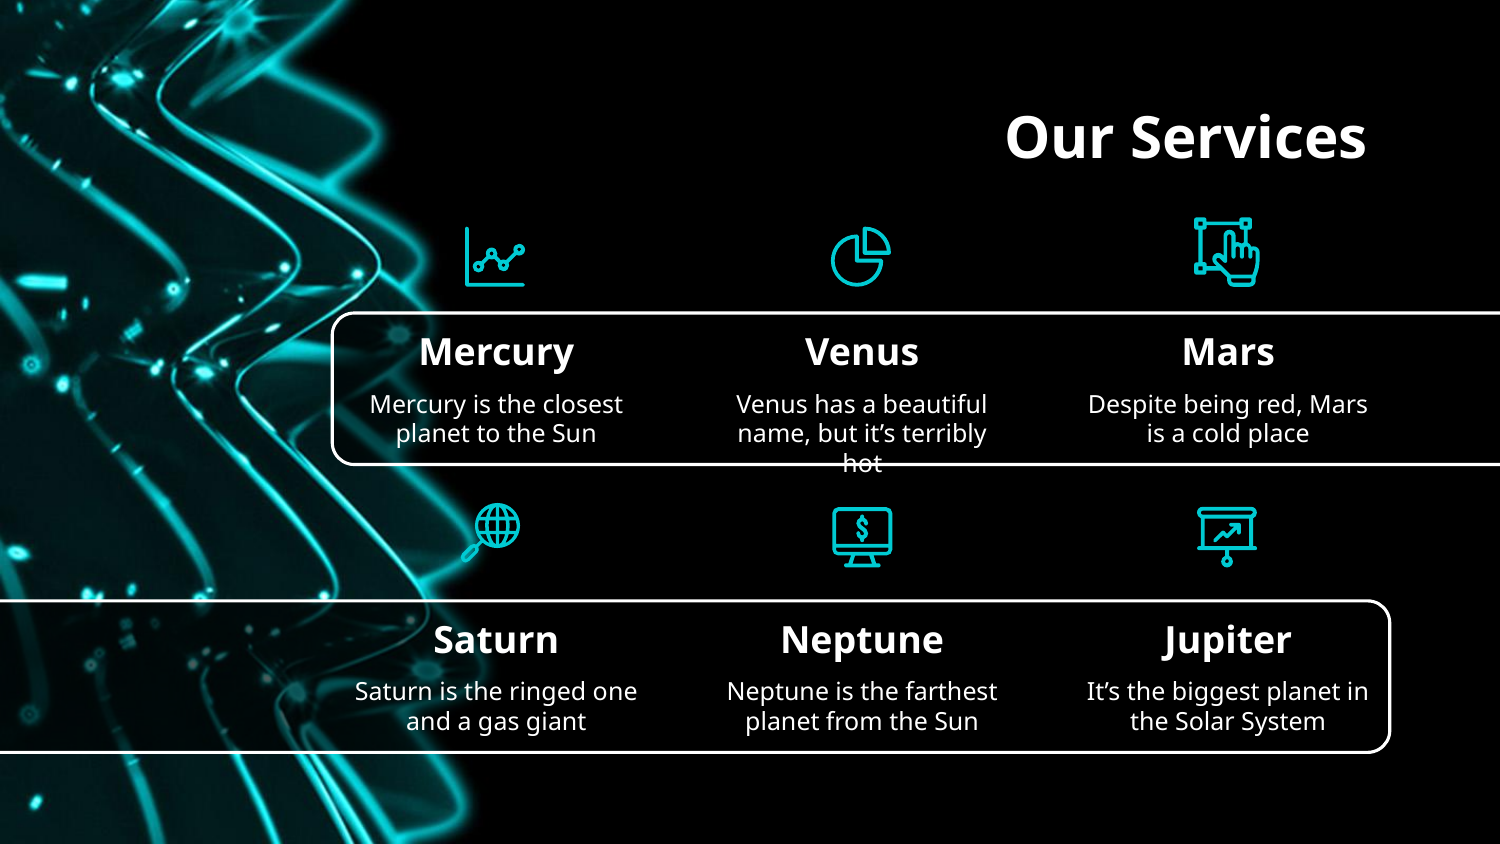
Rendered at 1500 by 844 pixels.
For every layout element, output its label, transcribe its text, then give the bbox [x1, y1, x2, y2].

title Neptune [699, 600, 1026, 660]
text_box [464, 226, 526, 287]
subtitle Saturn is the ringed one and a gas giant [333, 660, 660, 721]
text_box [460, 502, 521, 563]
title Saturn [333, 600, 660, 660]
title Mercury [333, 313, 660, 373]
picture [0, 0, 1500, 844]
title Jupiter [1065, 600, 1392, 660]
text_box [830, 226, 892, 287]
title Venus [699, 313, 1026, 373]
subtitle It’s the biggest planet in the Solar System [1065, 660, 1392, 721]
subtitle Venus has a beautiful name, but it’s terribly hot [699, 373, 1026, 433]
title Our Services [116, 88, 1383, 183]
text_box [1196, 506, 1258, 568]
subtitle Despite being red, Mars is a cold place [1065, 373, 1392, 433]
subtitle Mercury is the closest planet to the Sun [333, 373, 660, 433]
title Mars [1065, 313, 1392, 373]
subtitle Neptune is the farthest planet from the Sun [699, 660, 1026, 721]
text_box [832, 506, 893, 568]
text_box [1194, 217, 1260, 287]
text_box [332, 312, 1500, 465]
text_box [0, 600, 1390, 753]
